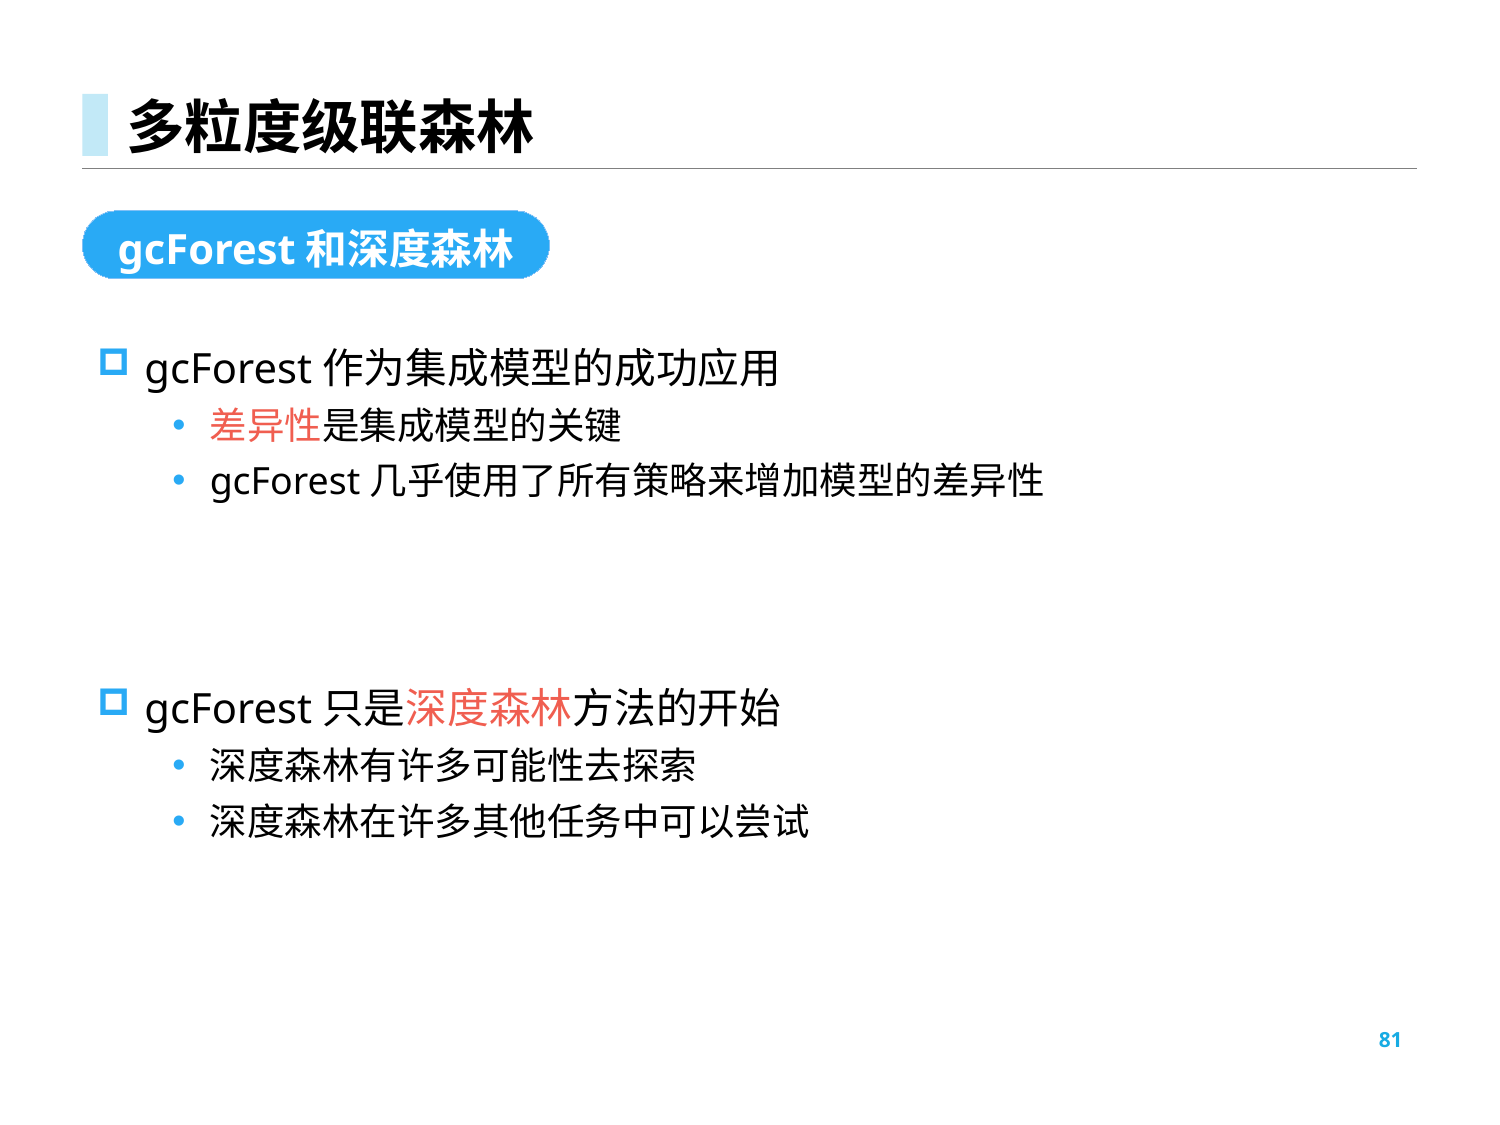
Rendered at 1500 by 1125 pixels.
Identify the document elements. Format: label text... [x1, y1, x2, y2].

slide_number 81 [1059, 1023, 1418, 1058]
title 多粒度级联森林 [111, 0, 1447, 169]
text_box gcForest只是深度森林方法的开始 深度森林有许多可能性去探索 深度森林在许多其他任务中可以尝试 [82, 624, 1339, 880]
text_box gcForest作为集成模型的成功应用 差异性是集成模型的关键 gcForest几乎使用了所有策略来增加模型的差异性 [82, 283, 1339, 539]
text_box gcForest和深度森林 [82, 210, 550, 279]
